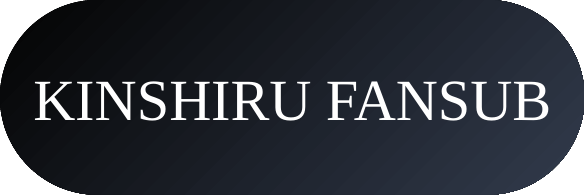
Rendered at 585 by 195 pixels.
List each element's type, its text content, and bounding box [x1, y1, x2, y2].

text_box KINSHIRU FANSUB [9, 54, 576, 140]
text_box [0, 0, 585, 195]
